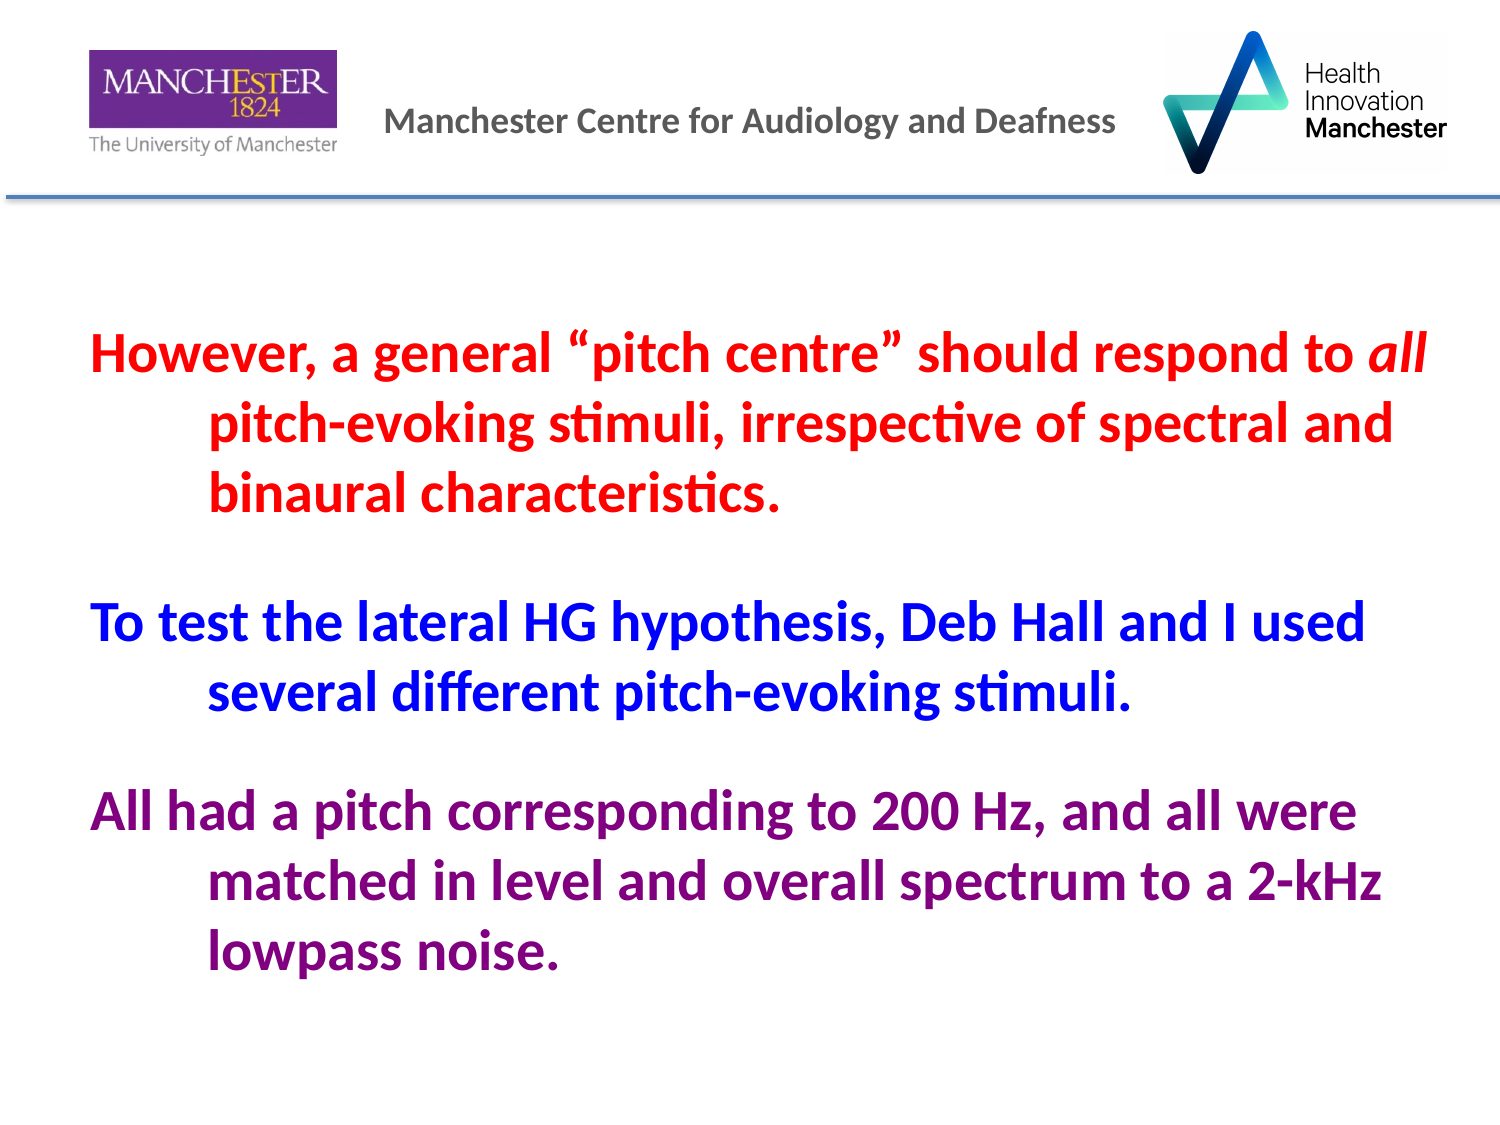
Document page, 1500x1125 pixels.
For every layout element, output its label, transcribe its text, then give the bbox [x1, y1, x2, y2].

text_box All had a pitch corresponding to 200 Hz, and all were matched in level and overall spectrum to a 2-kHz lowpass noise. [74, 802, 1479, 953]
text_box However, a general “pitch centre” should respond to all pitch-evoking stimuli, irrespective of spectral and binaural characteristics. [75, 343, 1483, 494]
text_box To test the lateral HG hypothesis, Deb Hall and I used several different pitch-evoking stimuli. [74, 577, 1479, 728]
picture [89, 50, 337, 156]
picture [1163, 31, 1447, 174]
